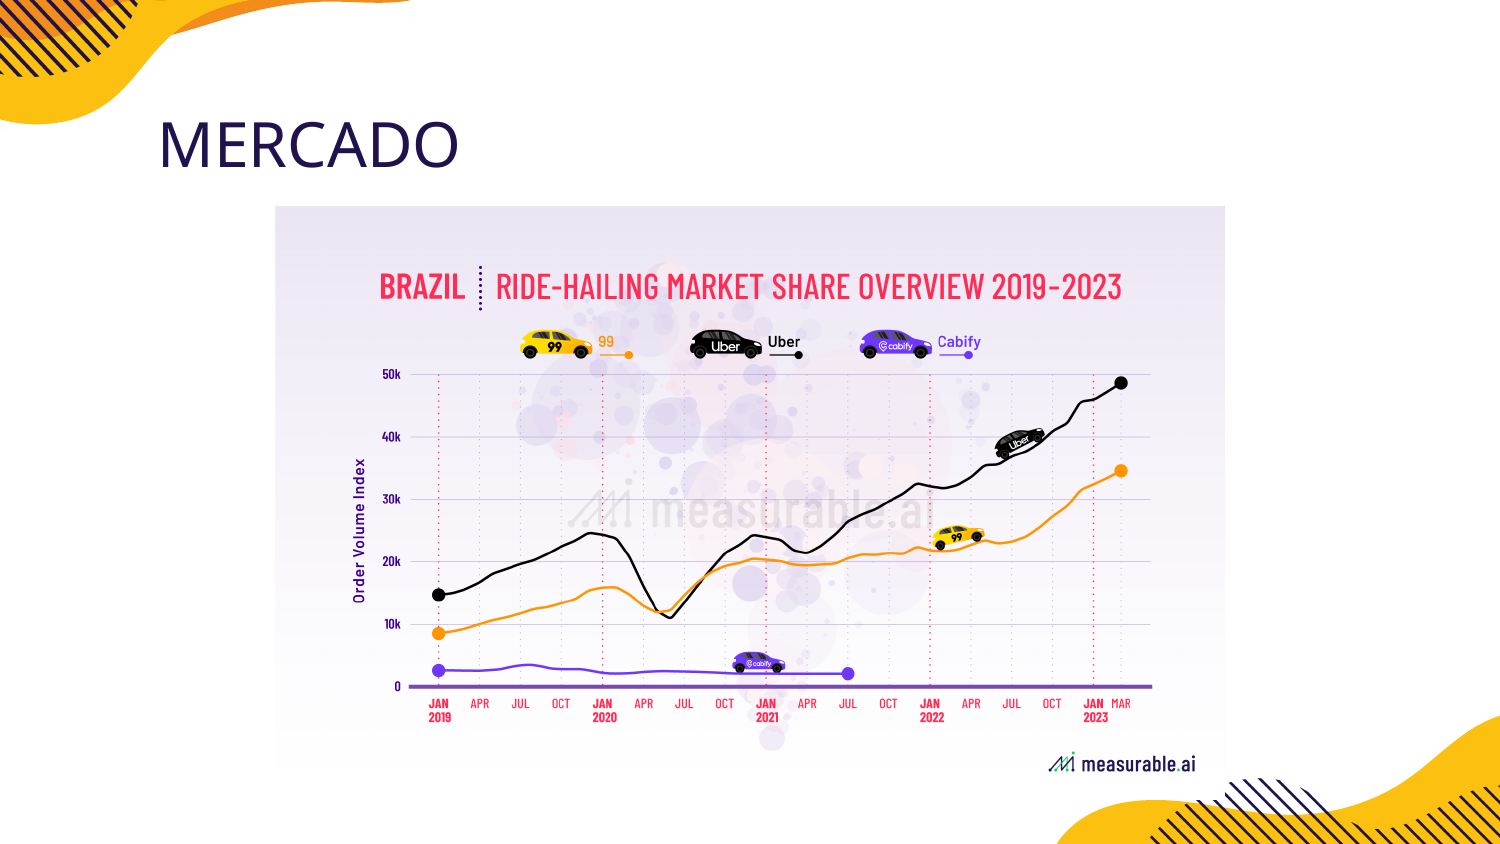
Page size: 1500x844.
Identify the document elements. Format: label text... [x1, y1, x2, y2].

title MERCADO [142, 90, 1343, 180]
picture [275, 206, 1500, 844]
picture [0, 0, 170, 77]
